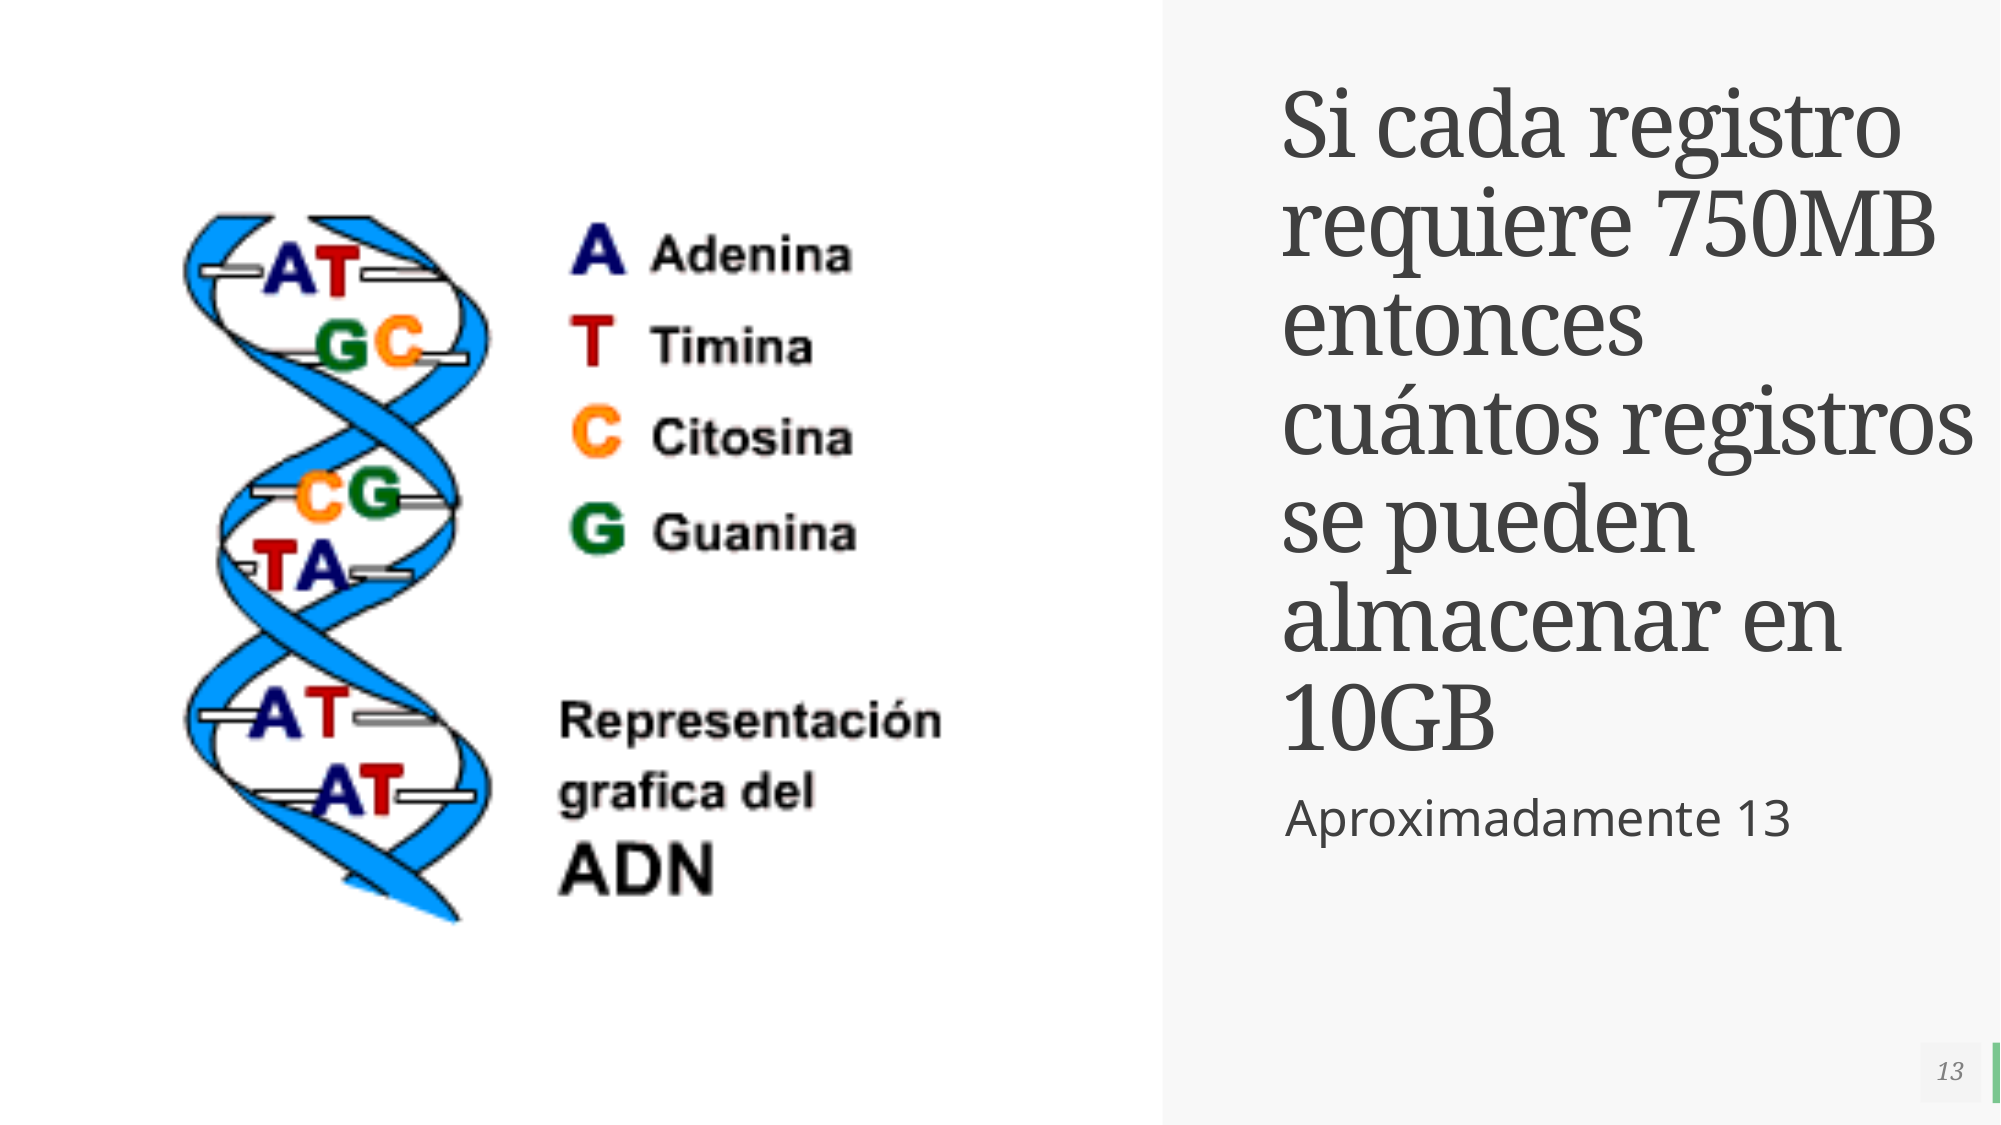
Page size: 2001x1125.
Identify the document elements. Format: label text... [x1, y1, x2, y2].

slide_number 13 [1920, 1042, 1982, 1103]
subtitle Aproximadamente 13 [1285, 793, 1883, 957]
picture [159, 195, 967, 930]
title Si cada registro requiere 750MB entonces cuántos registros se pueden almacenar en 10GB [1162, 0, 2000, 1125]
